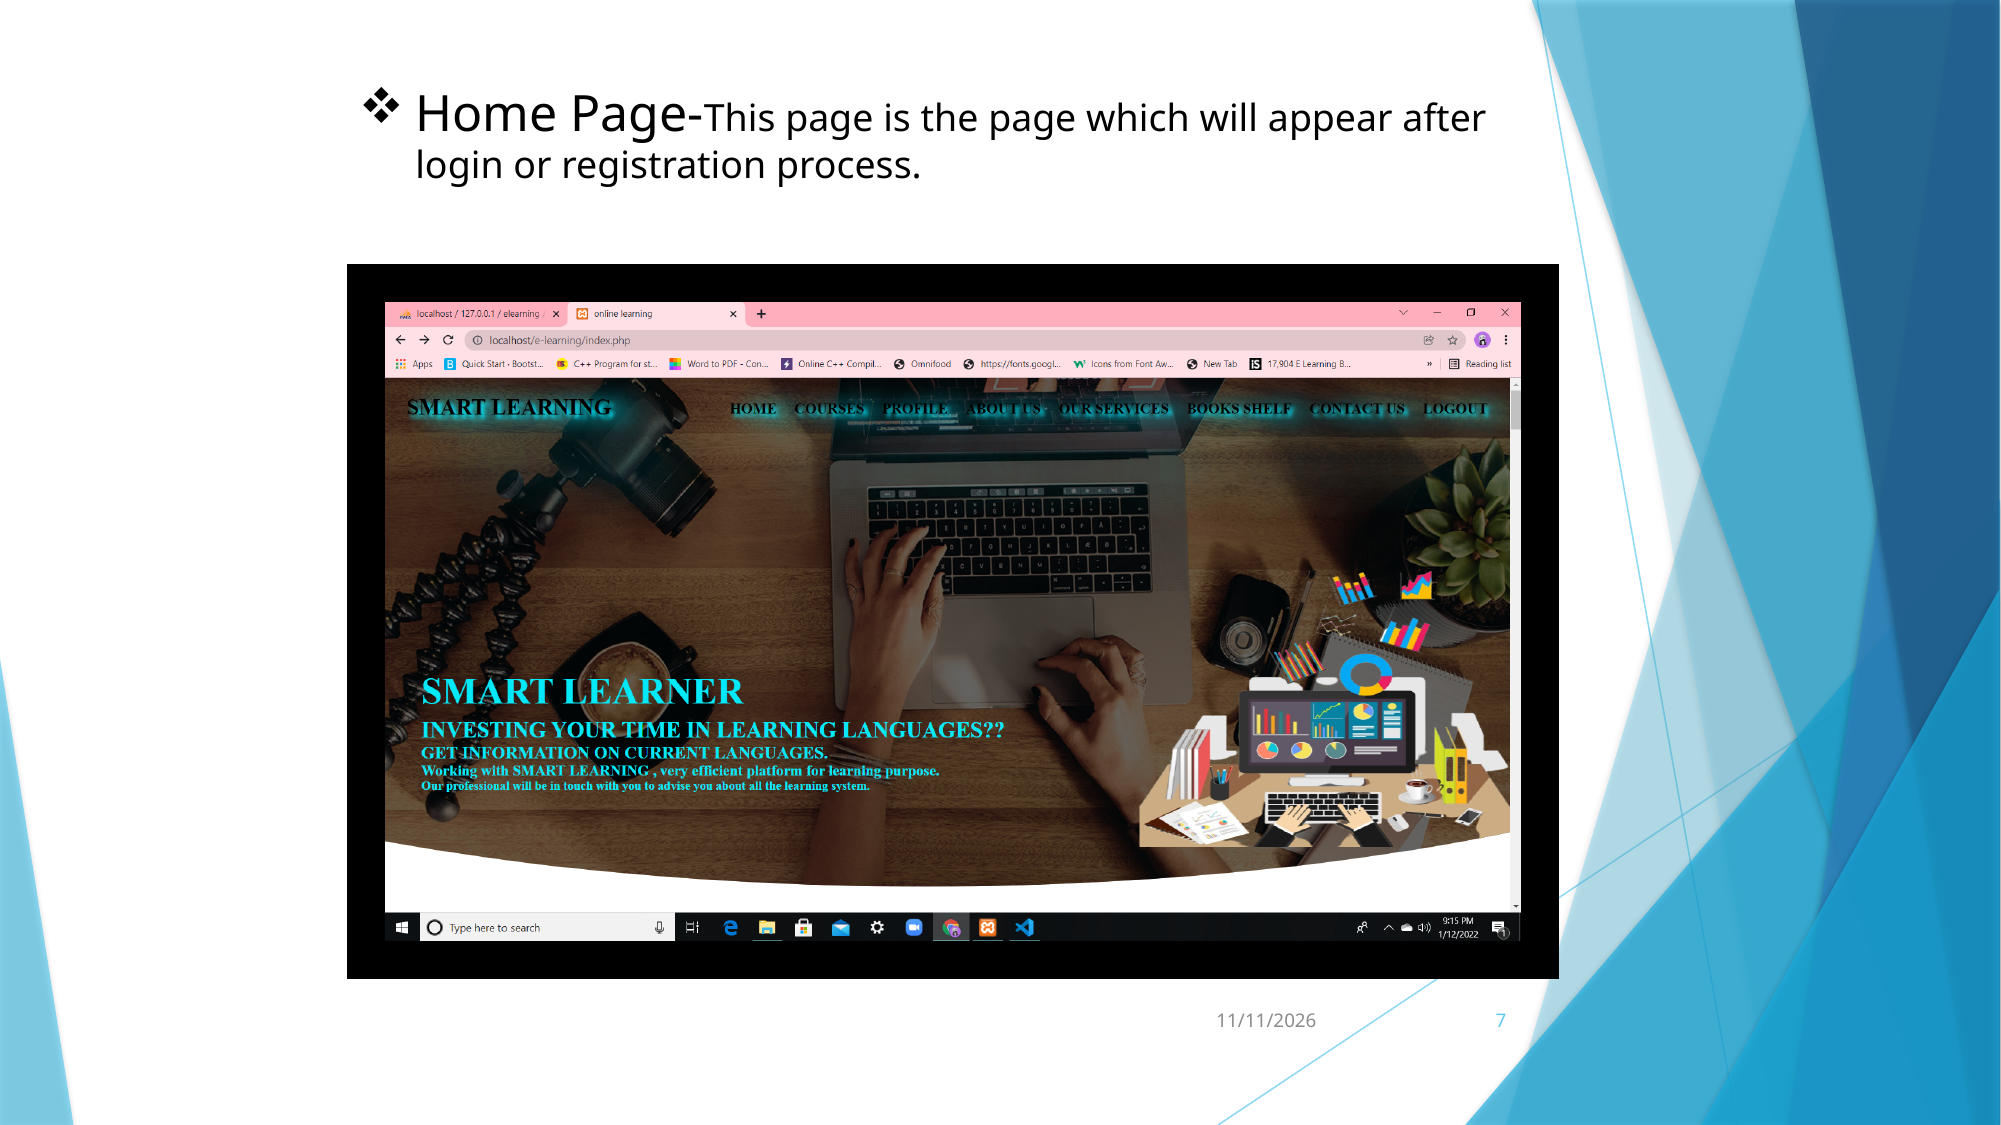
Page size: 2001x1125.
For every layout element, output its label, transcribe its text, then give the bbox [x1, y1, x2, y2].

text_box Home Page-This page is the page which will appear after login or registration process. [344, 73, 1591, 194]
picture [384, 301, 1522, 942]
slide_number 7 [1409, 991, 1522, 1051]
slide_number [1181, 991, 1332, 1051]
